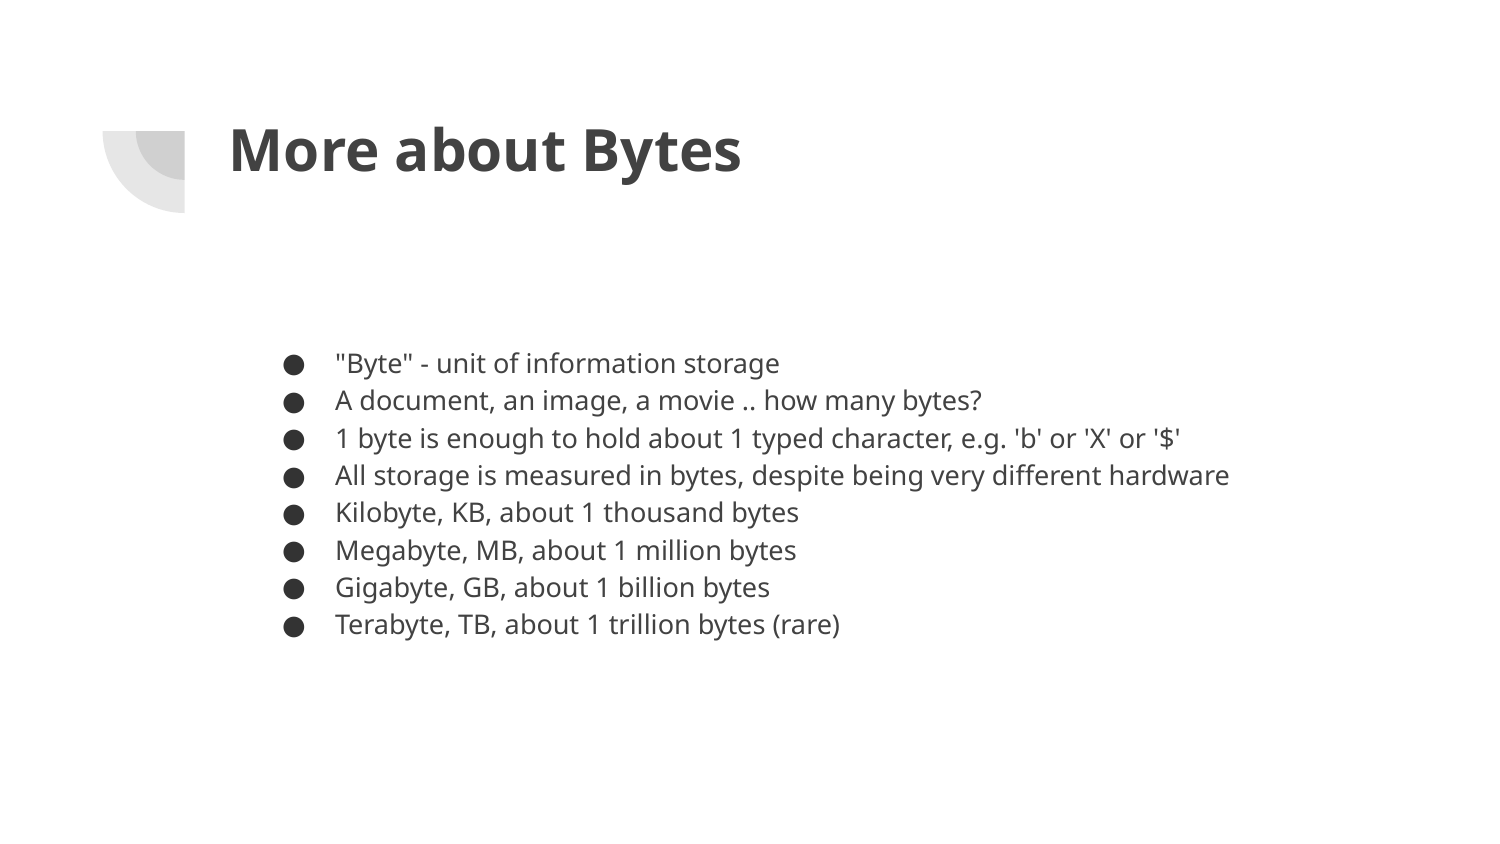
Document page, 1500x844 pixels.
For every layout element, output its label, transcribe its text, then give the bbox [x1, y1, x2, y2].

list "Byte" - unit of information storage A document, an image, a movie .. how many bytes? 1 byte is enough to hold about 1 typed character, e.g. 'b' or 'X' or '$' All storage is measured in bytes, despite being very different hardware Kilobyte, KB, about 1 thousand bytes Megabyte, MB, about 1 million bytes Gigabyte, GB, about 1 billion bytes Terabyte, TB, about 1 trillion bytes (rare) [213, 326, 1368, 744]
title More about Bytes [213, 98, 1368, 263]
